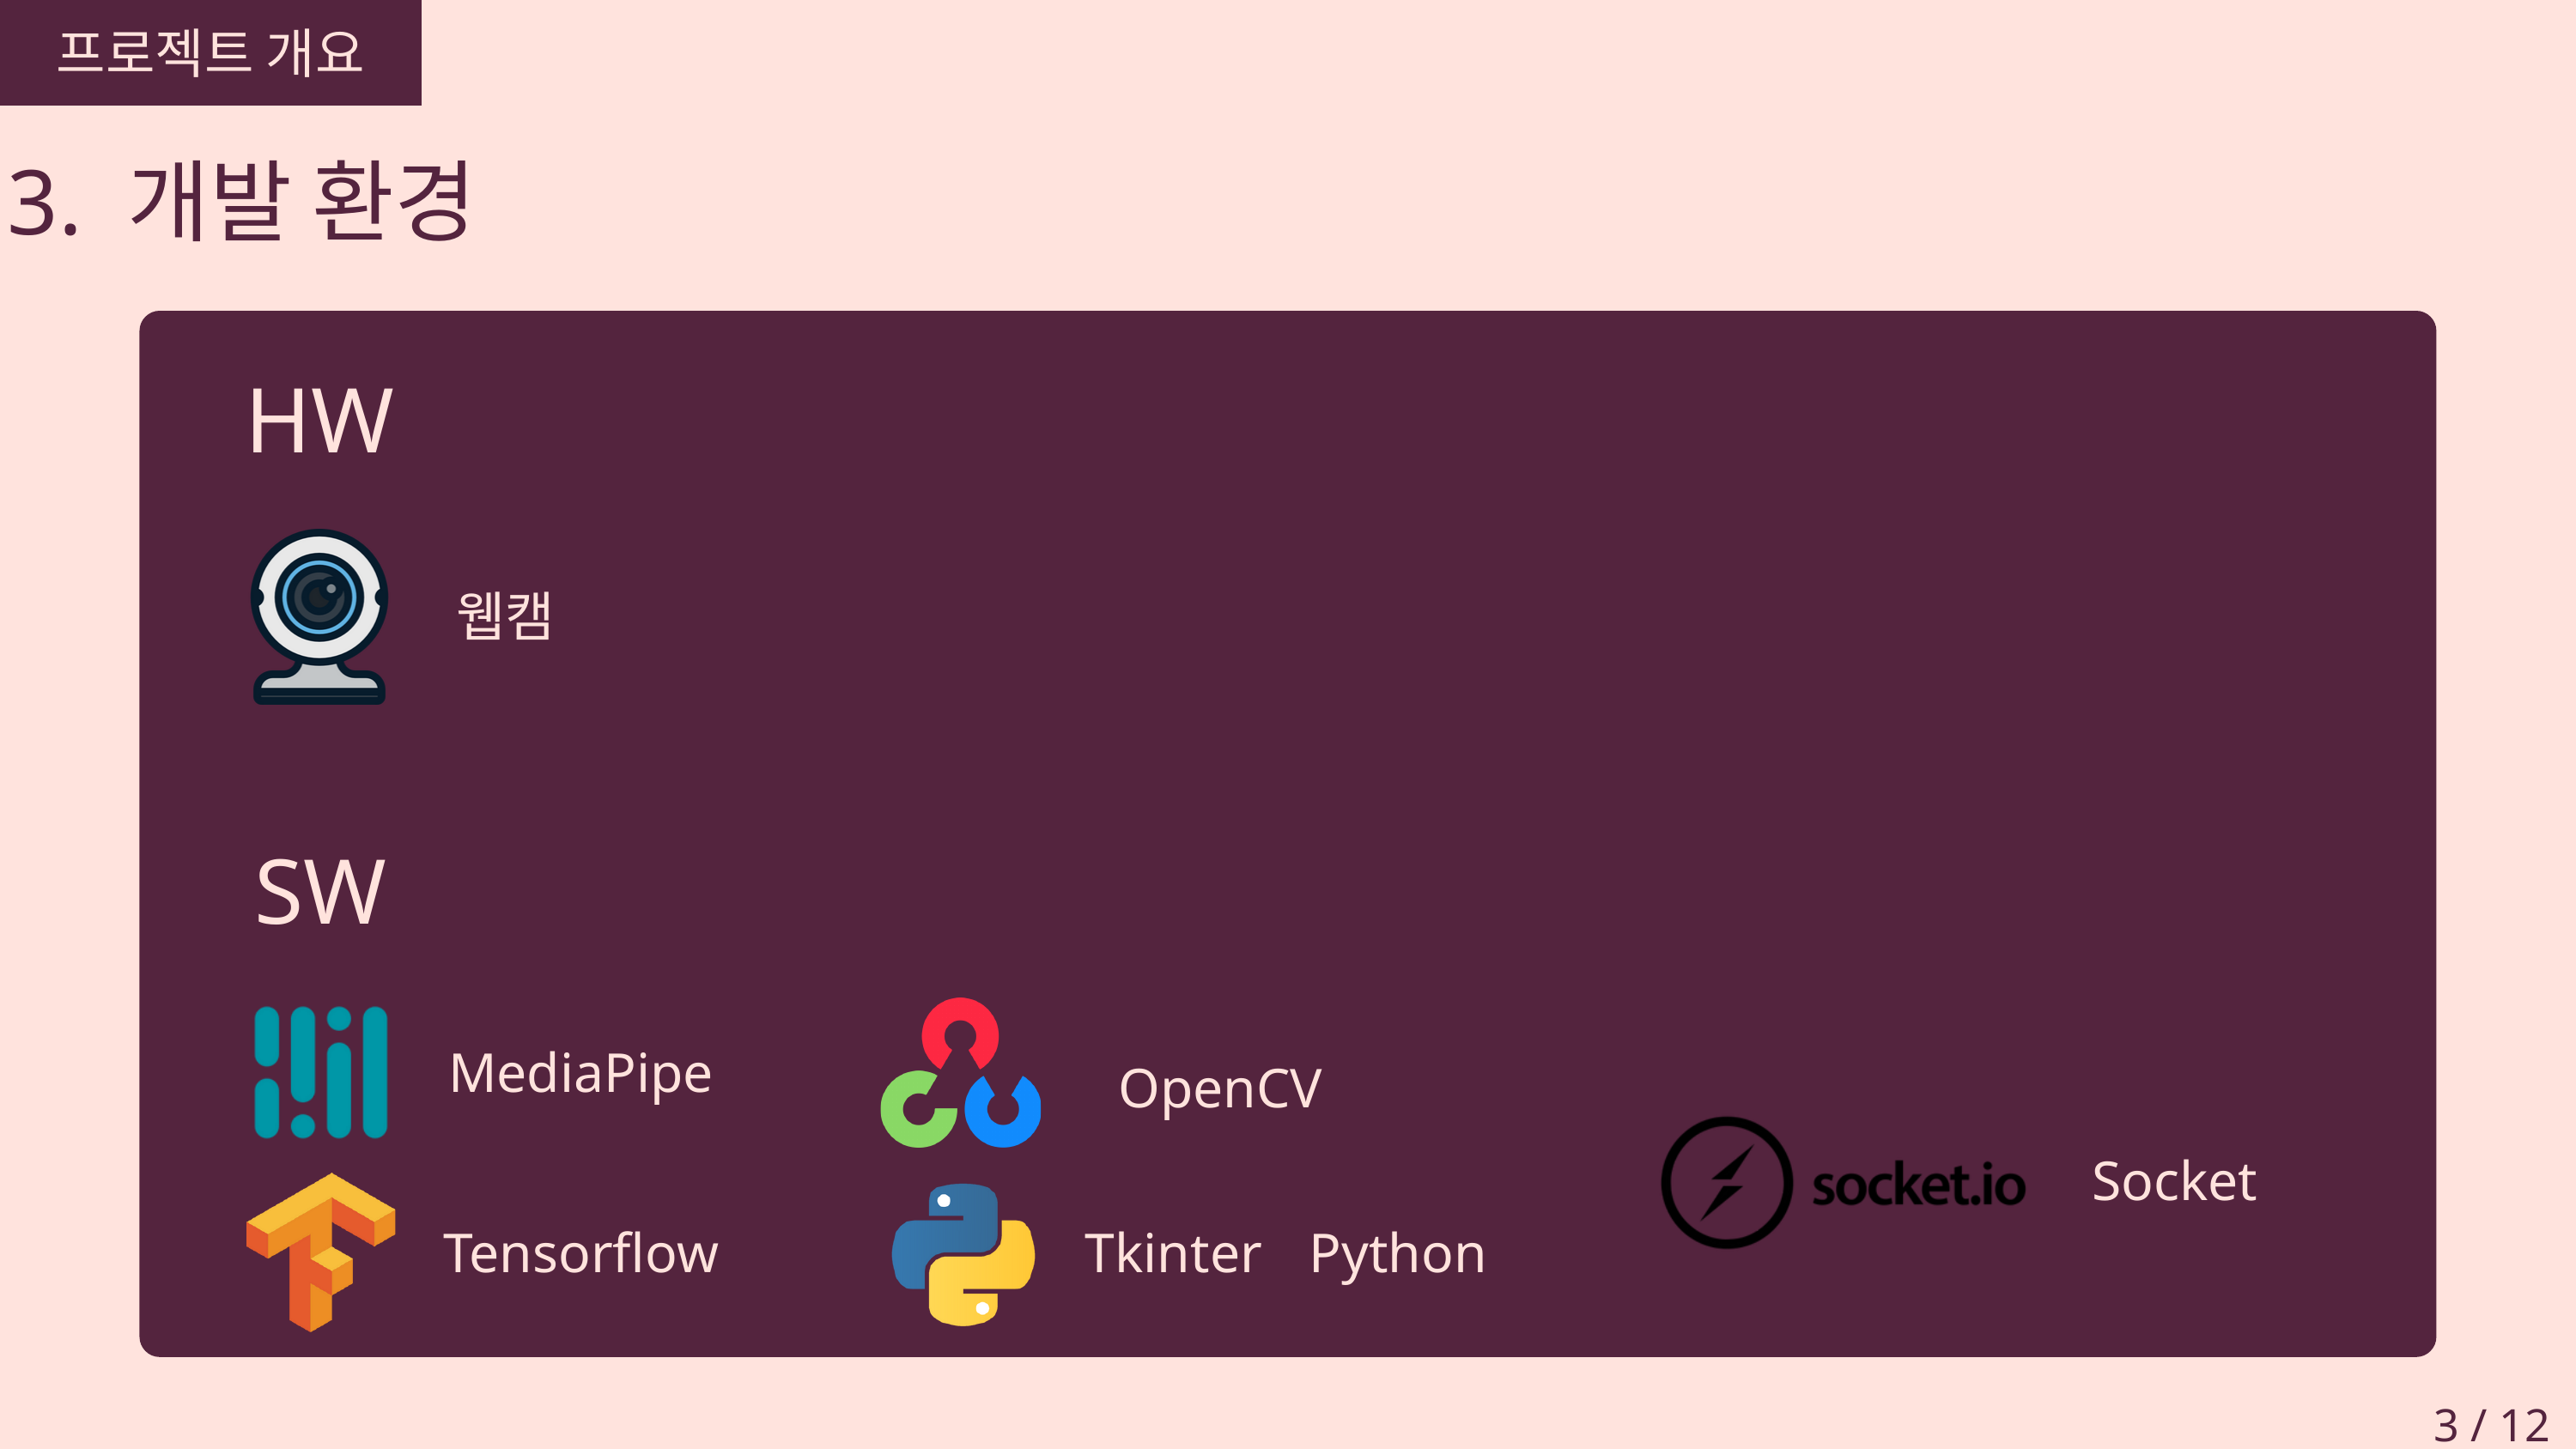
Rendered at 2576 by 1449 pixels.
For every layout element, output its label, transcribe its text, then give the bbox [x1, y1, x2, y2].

text_box 3. 개발 환경 [0, 127, 518, 253]
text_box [139, 310, 2437, 1358]
text_box 3 / 12 [2408, 1387, 2576, 1449]
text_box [0, 0, 422, 106]
